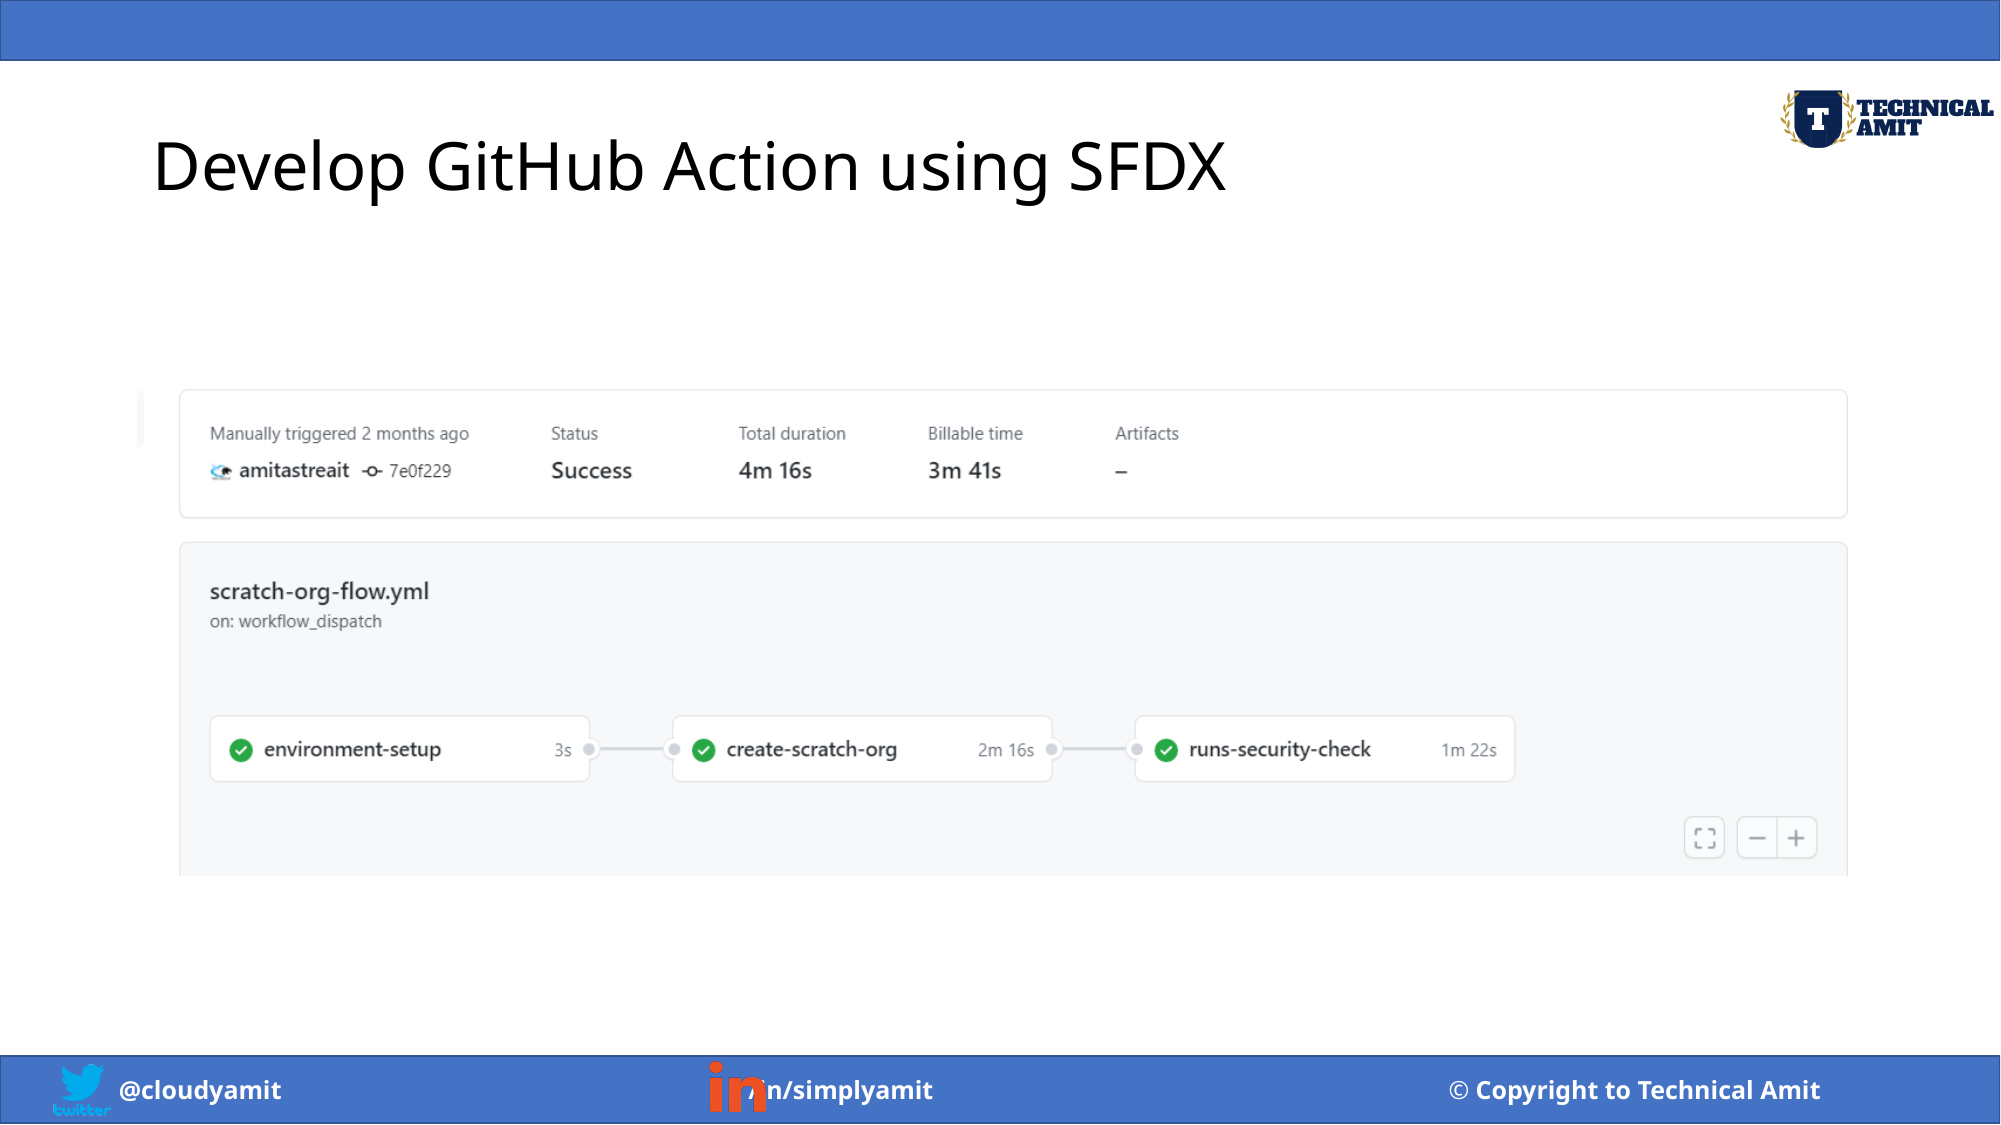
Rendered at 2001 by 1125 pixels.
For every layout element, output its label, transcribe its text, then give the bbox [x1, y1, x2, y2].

picture [47, 1061, 117, 1118]
picture [137, 360, 1848, 876]
picture [1863, 61, 1997, 234]
title Develop GitHub Action using SFDX [137, 59, 1863, 278]
picture [709, 1061, 766, 1112]
